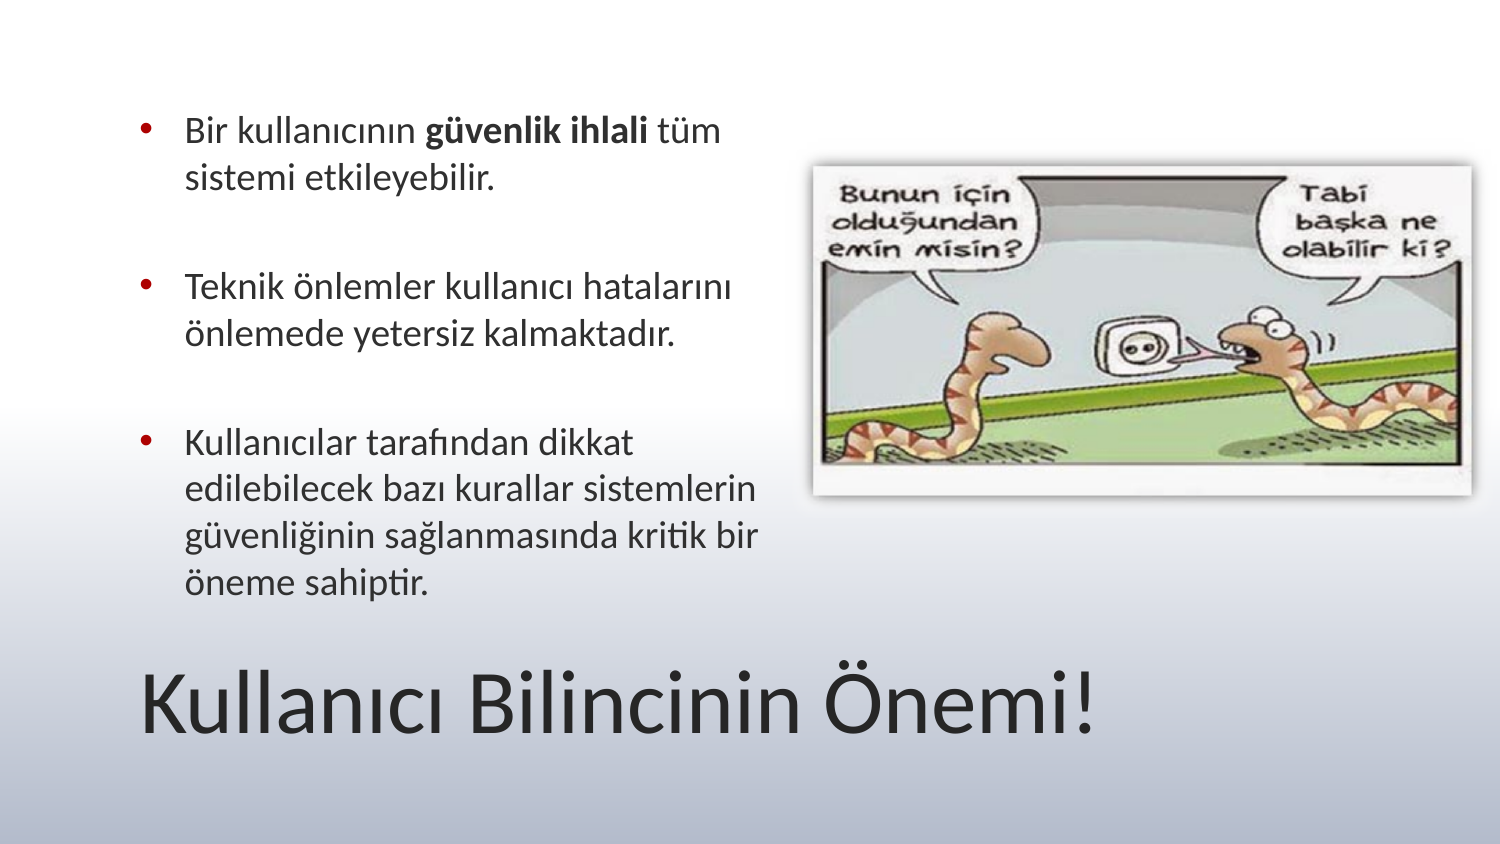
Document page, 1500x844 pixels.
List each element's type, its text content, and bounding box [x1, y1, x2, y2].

title Kullanıcı Bilincinin Önemi! [125, 634, 1365, 760]
text_box Bir kullanıcının güvenlik ihlali tüm sistemi etkileyebilir. Teknik önlemler kullanıcı hatalarını önlemede yetersiz kalmaktadır. Kullanıcılar tarafından dikkat edilebilecek bazı kurallar sistemlerin güvenliğinin sağlanmasında kritik bir öneme sahiptir. [124, 91, 786, 617]
picture [784, 137, 1500, 524]
